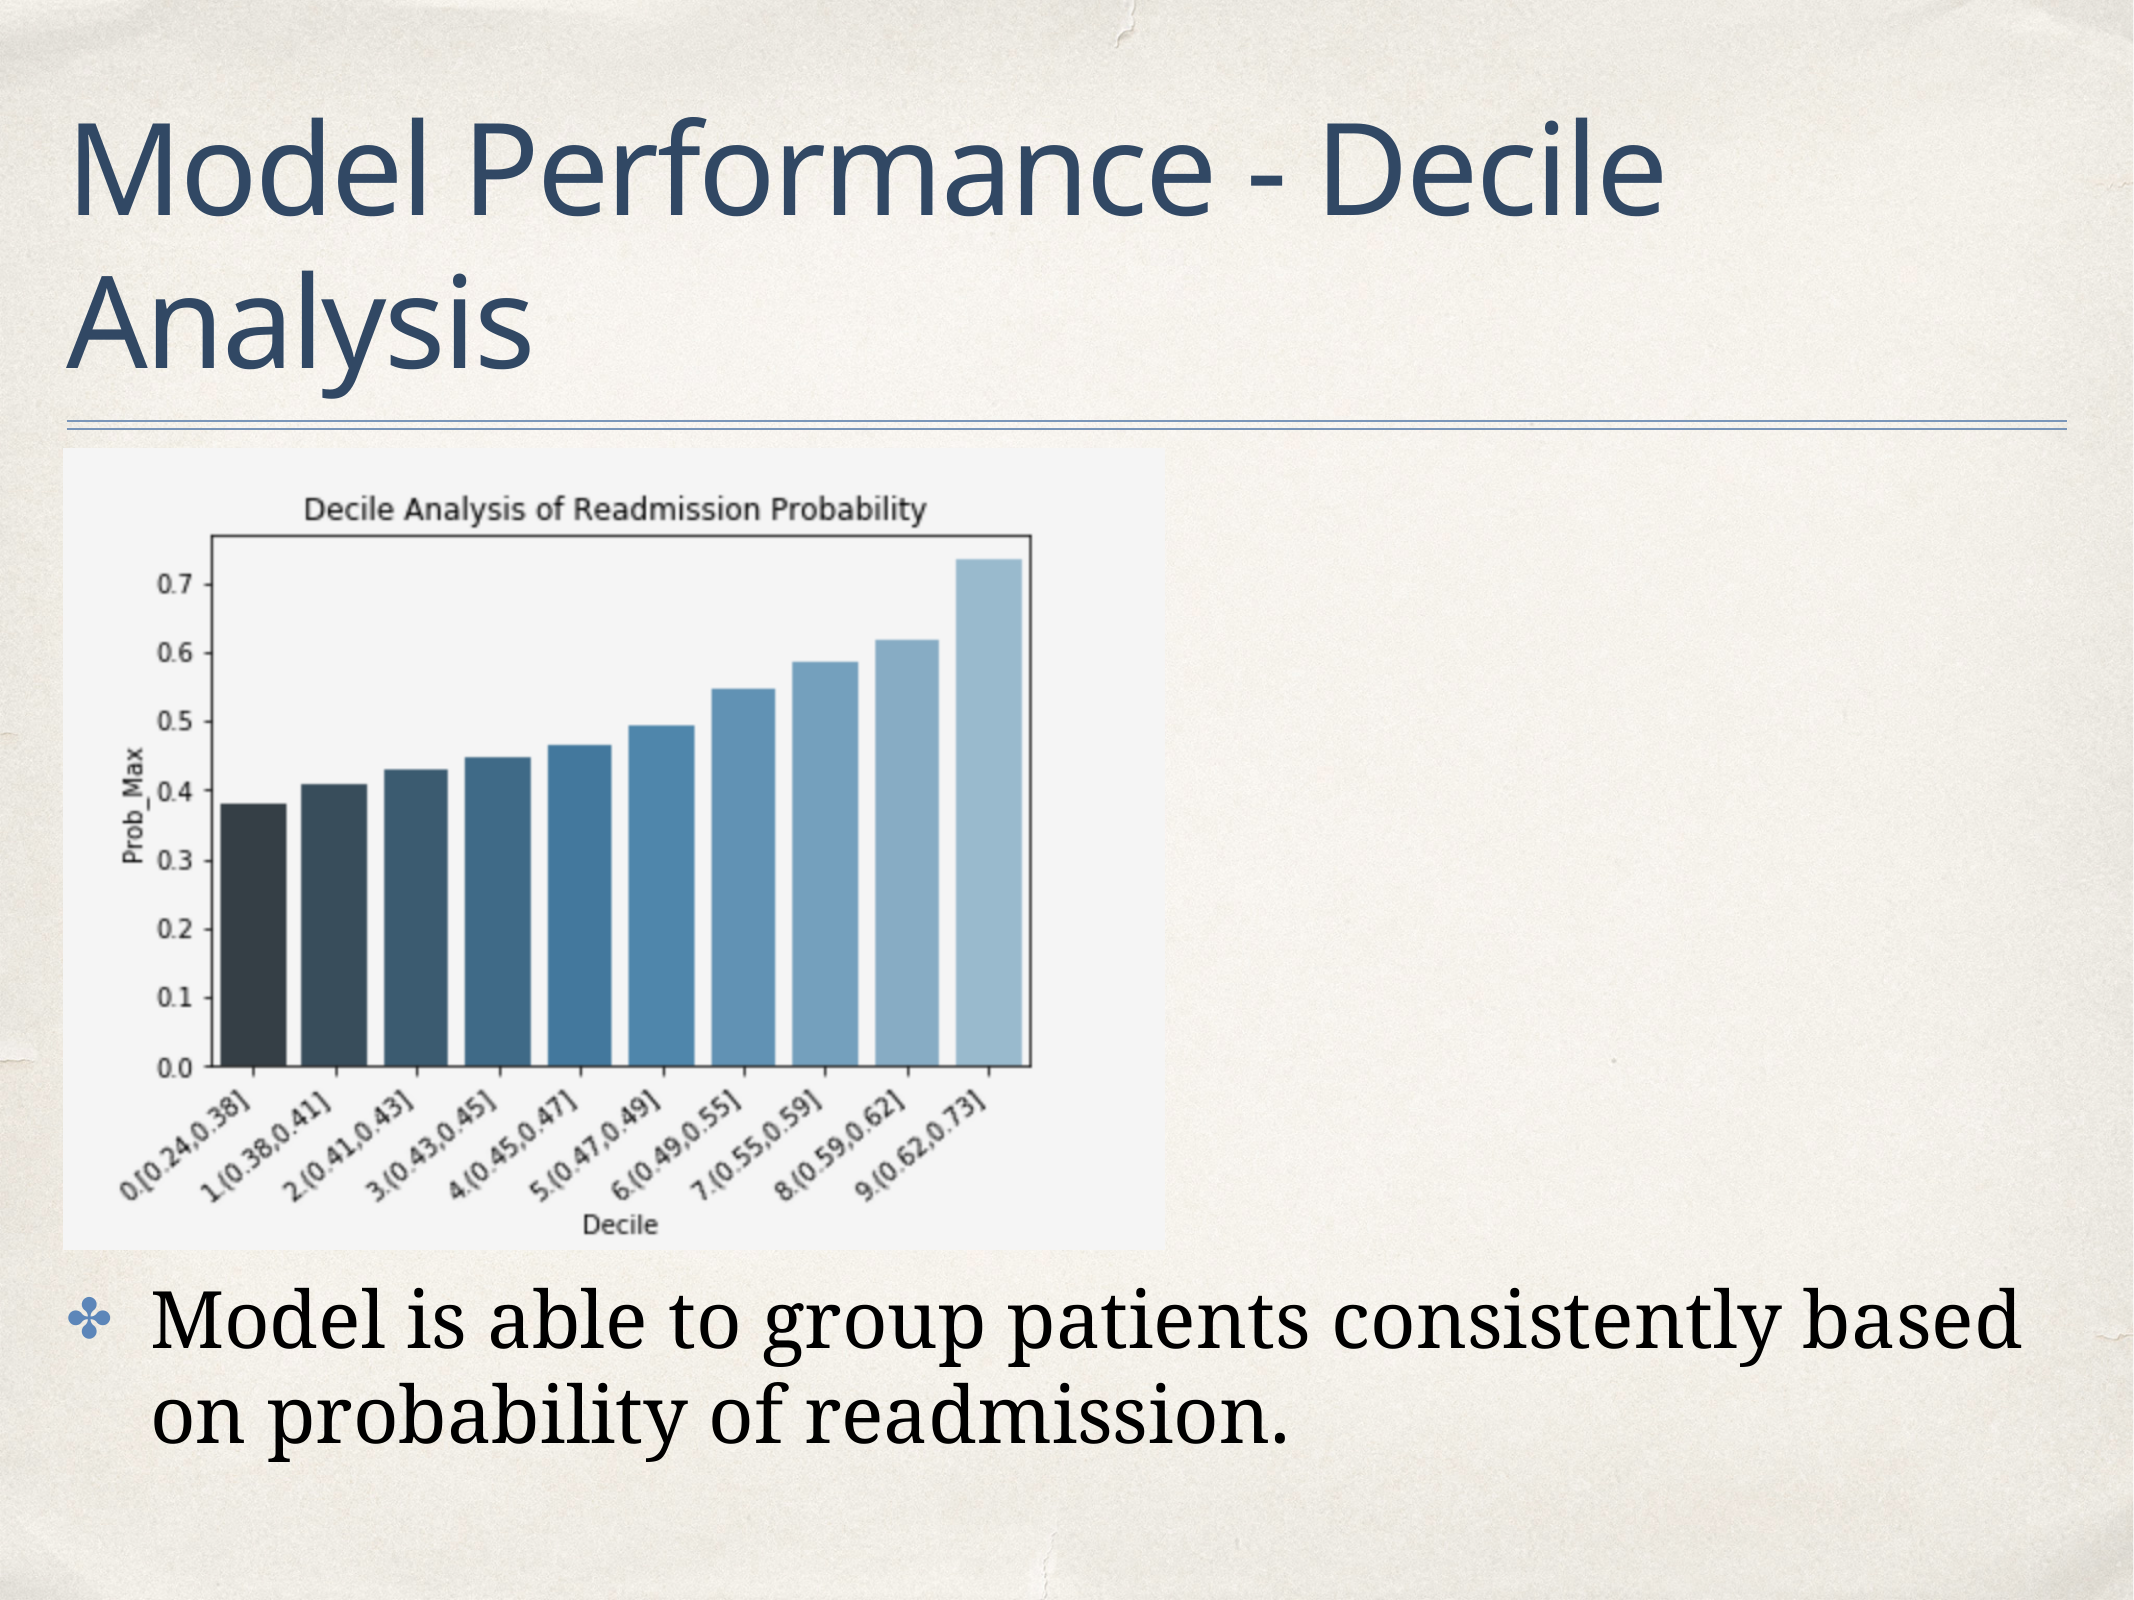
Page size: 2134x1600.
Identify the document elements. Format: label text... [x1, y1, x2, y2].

title Model Performance - Decile Analysis [57, 72, 2076, 409]
list Model is able to group patients consistently based on probability of readmission. [57, 448, 2076, 1551]
picture [0, 0, 2134, 1600]
